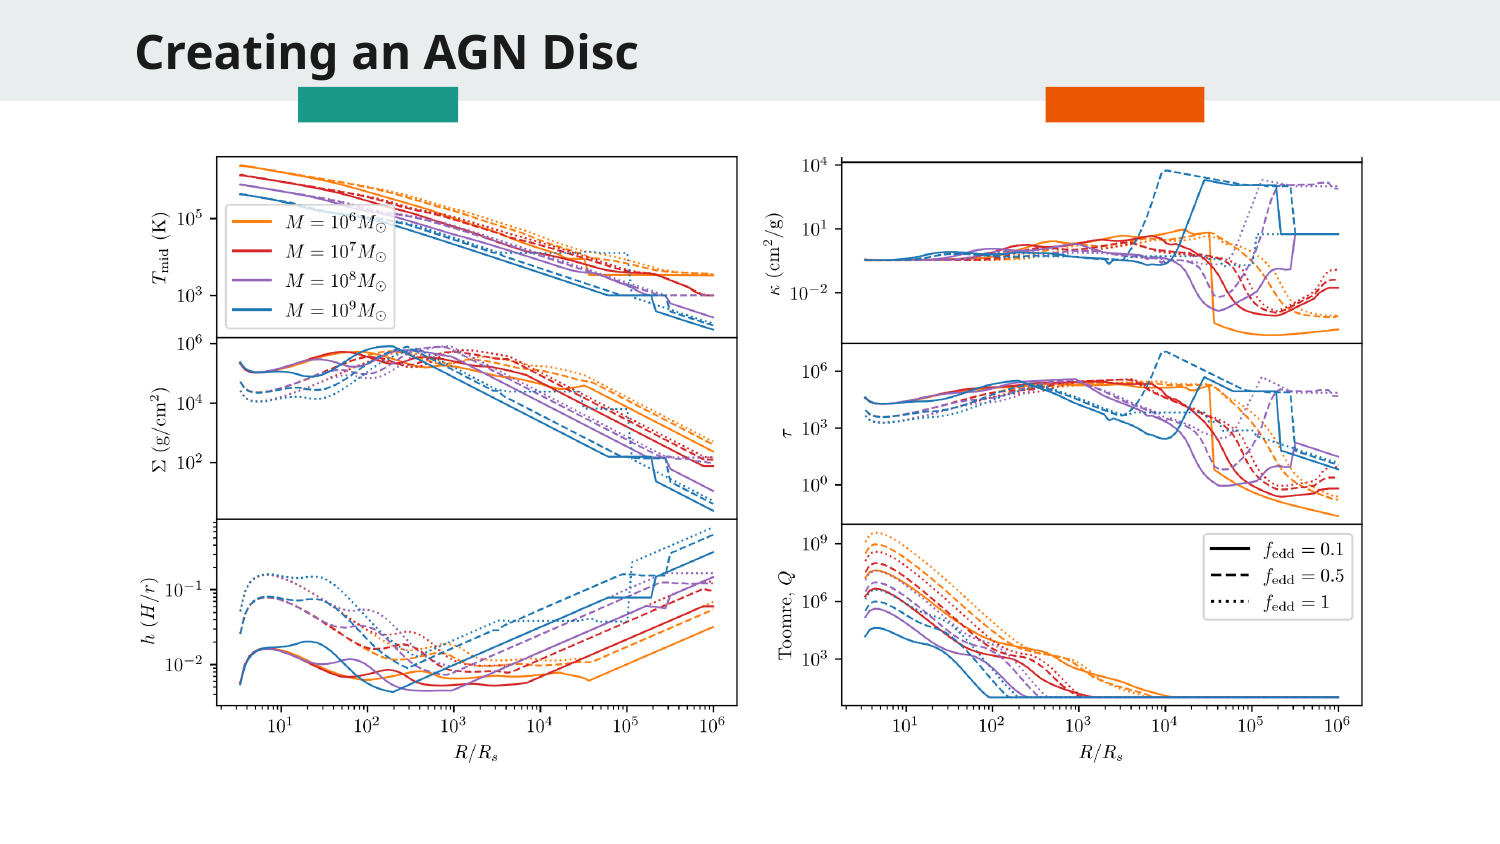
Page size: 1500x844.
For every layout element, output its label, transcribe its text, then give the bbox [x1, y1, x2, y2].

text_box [125, 143, 1375, 777]
title Creating an AGN Disc [119, 6, 1381, 95]
